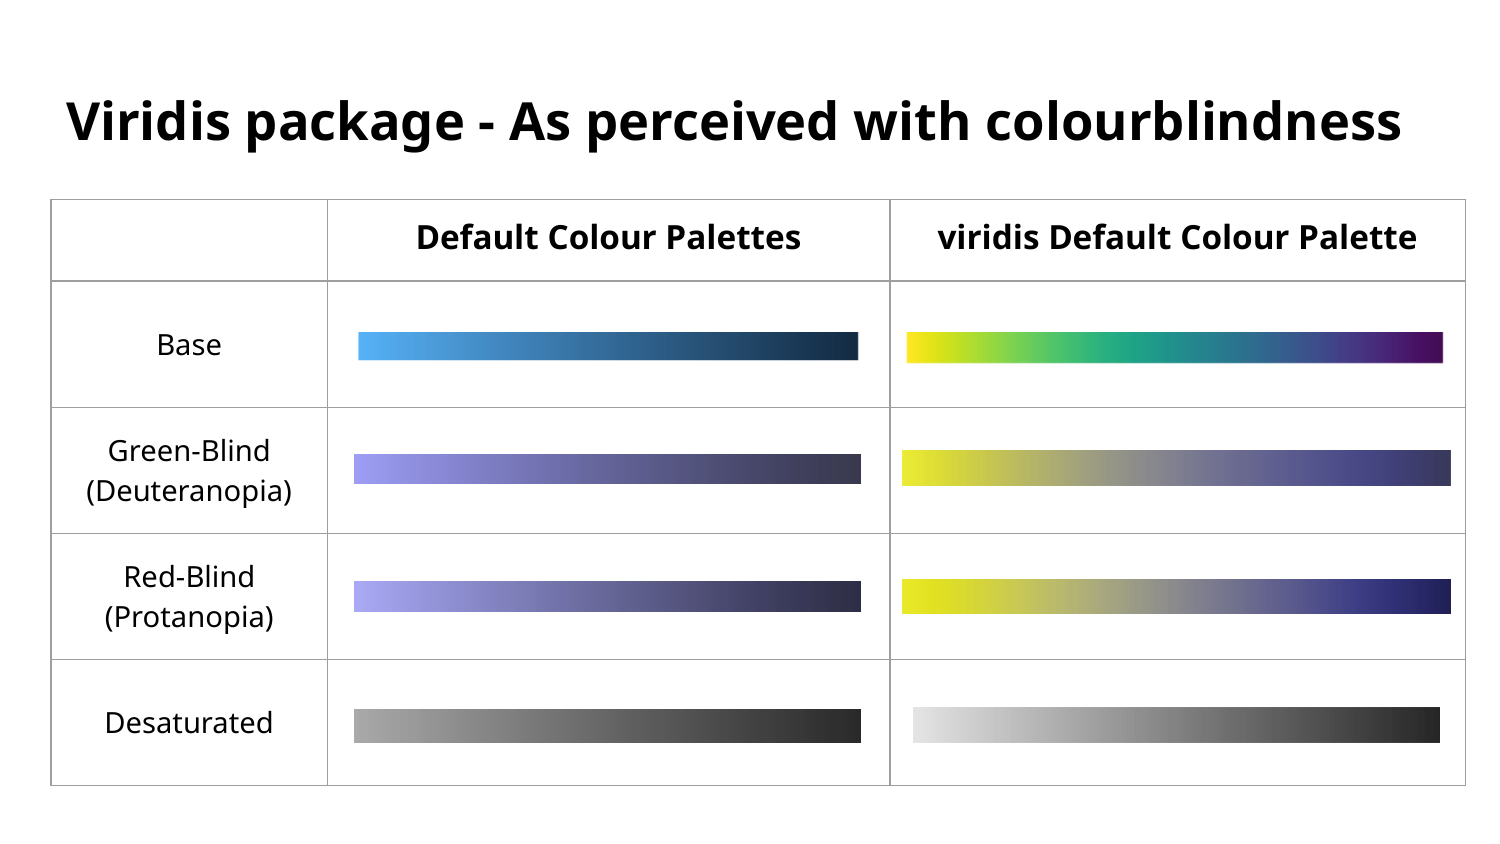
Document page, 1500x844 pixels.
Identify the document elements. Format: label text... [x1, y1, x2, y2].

picture [900, 332, 1450, 368]
table_cell [328, 534, 889, 659]
table_cell Base [52, 282, 327, 407]
table_cell [891, 282, 1465, 407]
table_cell [328, 408, 889, 533]
picture [902, 579, 1451, 614]
table_cell [328, 282, 889, 407]
picture [912, 707, 1440, 743]
picture [354, 453, 861, 484]
picture [354, 709, 861, 743]
picture [902, 449, 1451, 486]
picture [354, 581, 861, 612]
table_cell [891, 534, 1465, 659]
picture [354, 332, 861, 368]
table_cell Desaturated [52, 660, 327, 785]
table_header Default Colour Palettes [328, 200, 889, 280]
table_cell [891, 660, 1465, 785]
table_header viridis Default Colour Palette [891, 200, 1465, 280]
title Viridis package - As perceived with colourblindness [51, 72, 1449, 167]
table_cell Green-Blind (Deuteranopia) [52, 408, 327, 533]
table_cell [891, 408, 1465, 533]
table_cell [328, 660, 889, 785]
table_header [52, 200, 327, 280]
table_cell Red-Blind (Protanopia) [52, 534, 327, 659]
